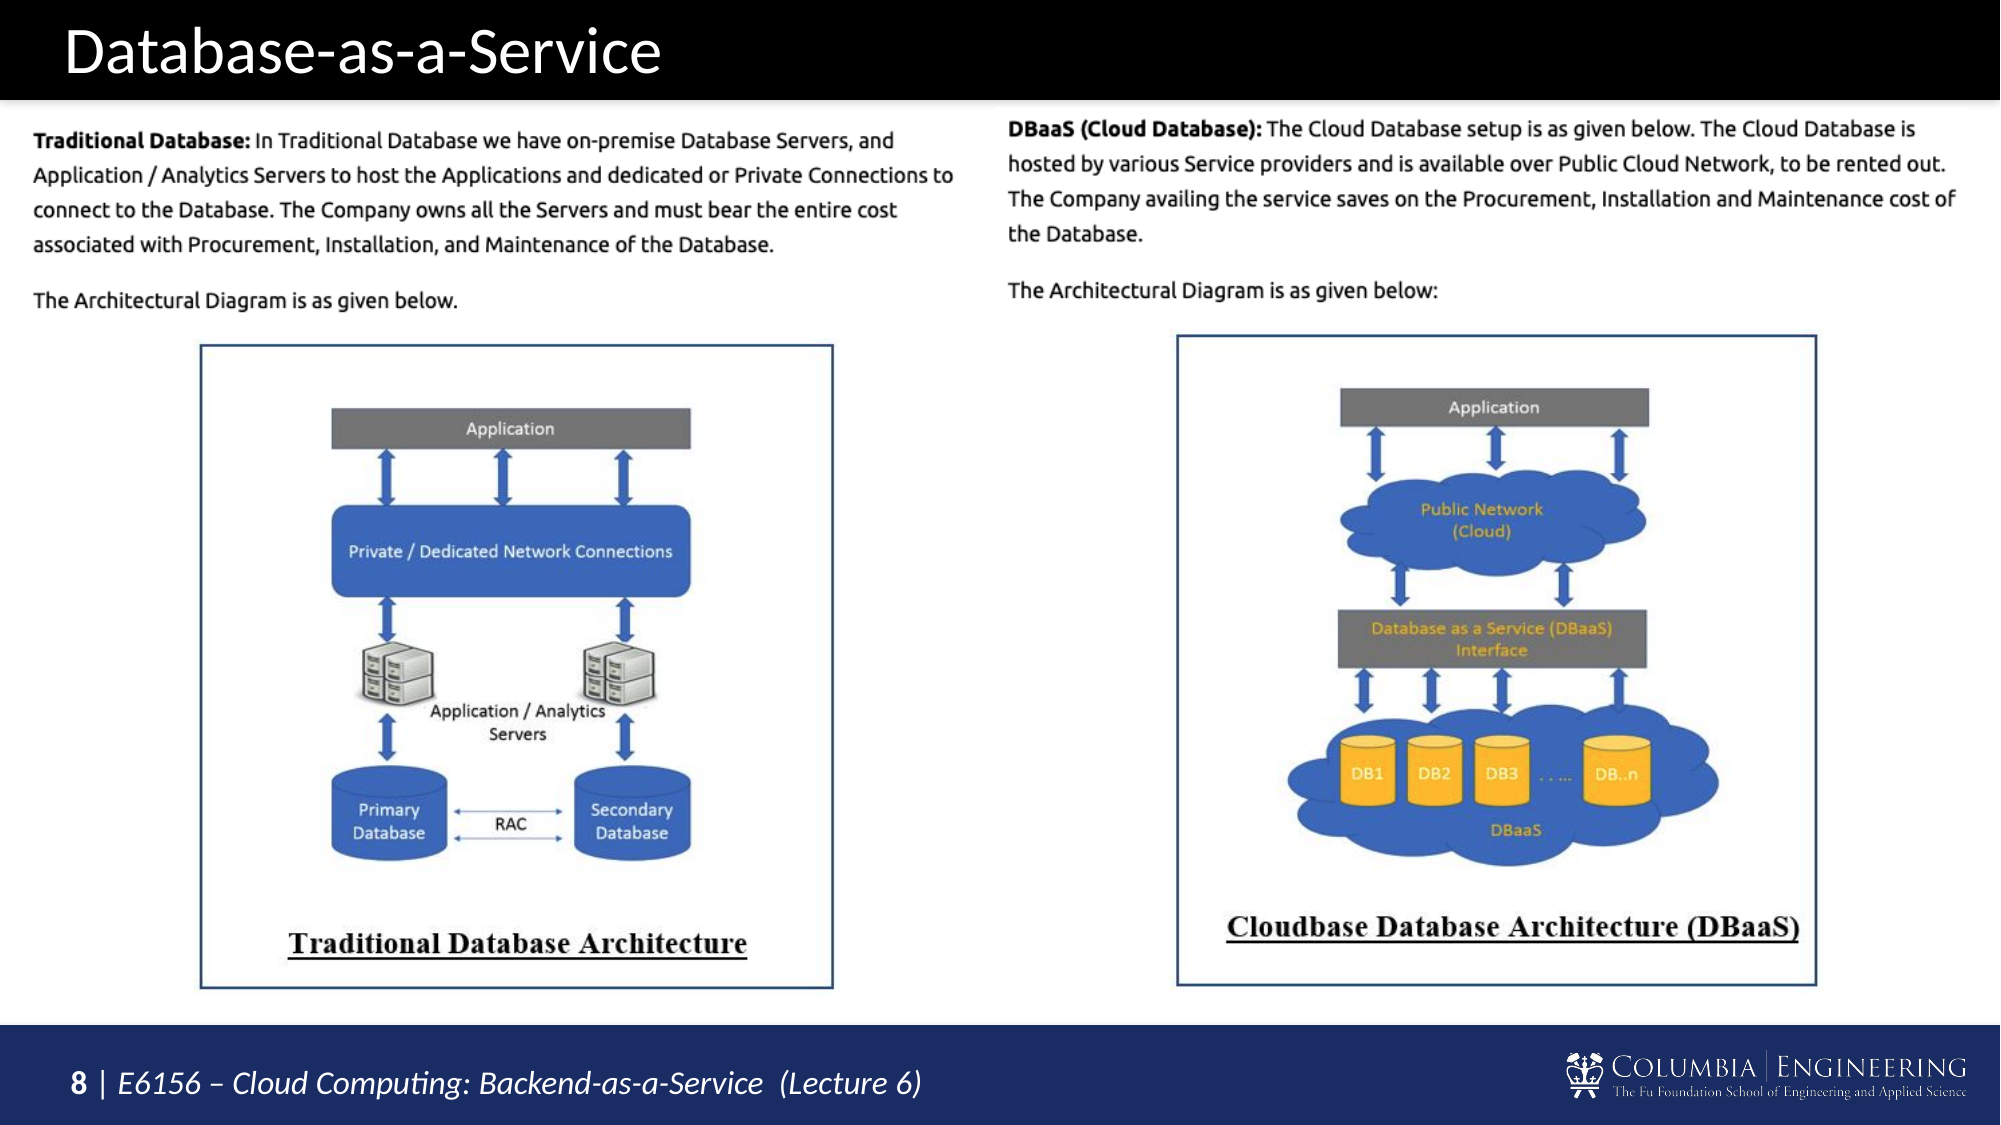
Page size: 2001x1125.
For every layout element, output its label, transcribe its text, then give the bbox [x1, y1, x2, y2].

text_box [0, 0, 2000, 100]
picture [1566, 1050, 1967, 1100]
picture [996, 107, 1967, 1000]
text_box 8 | E6156 – Cloud Computing: Backend-as-a-Service (Lecture 6) [55, 1027, 1540, 1109]
picture [16, 111, 962, 1004]
text_box [0, 1025, 2000, 1125]
text_box Database-as-a-Service [49, 0, 1540, 95]
